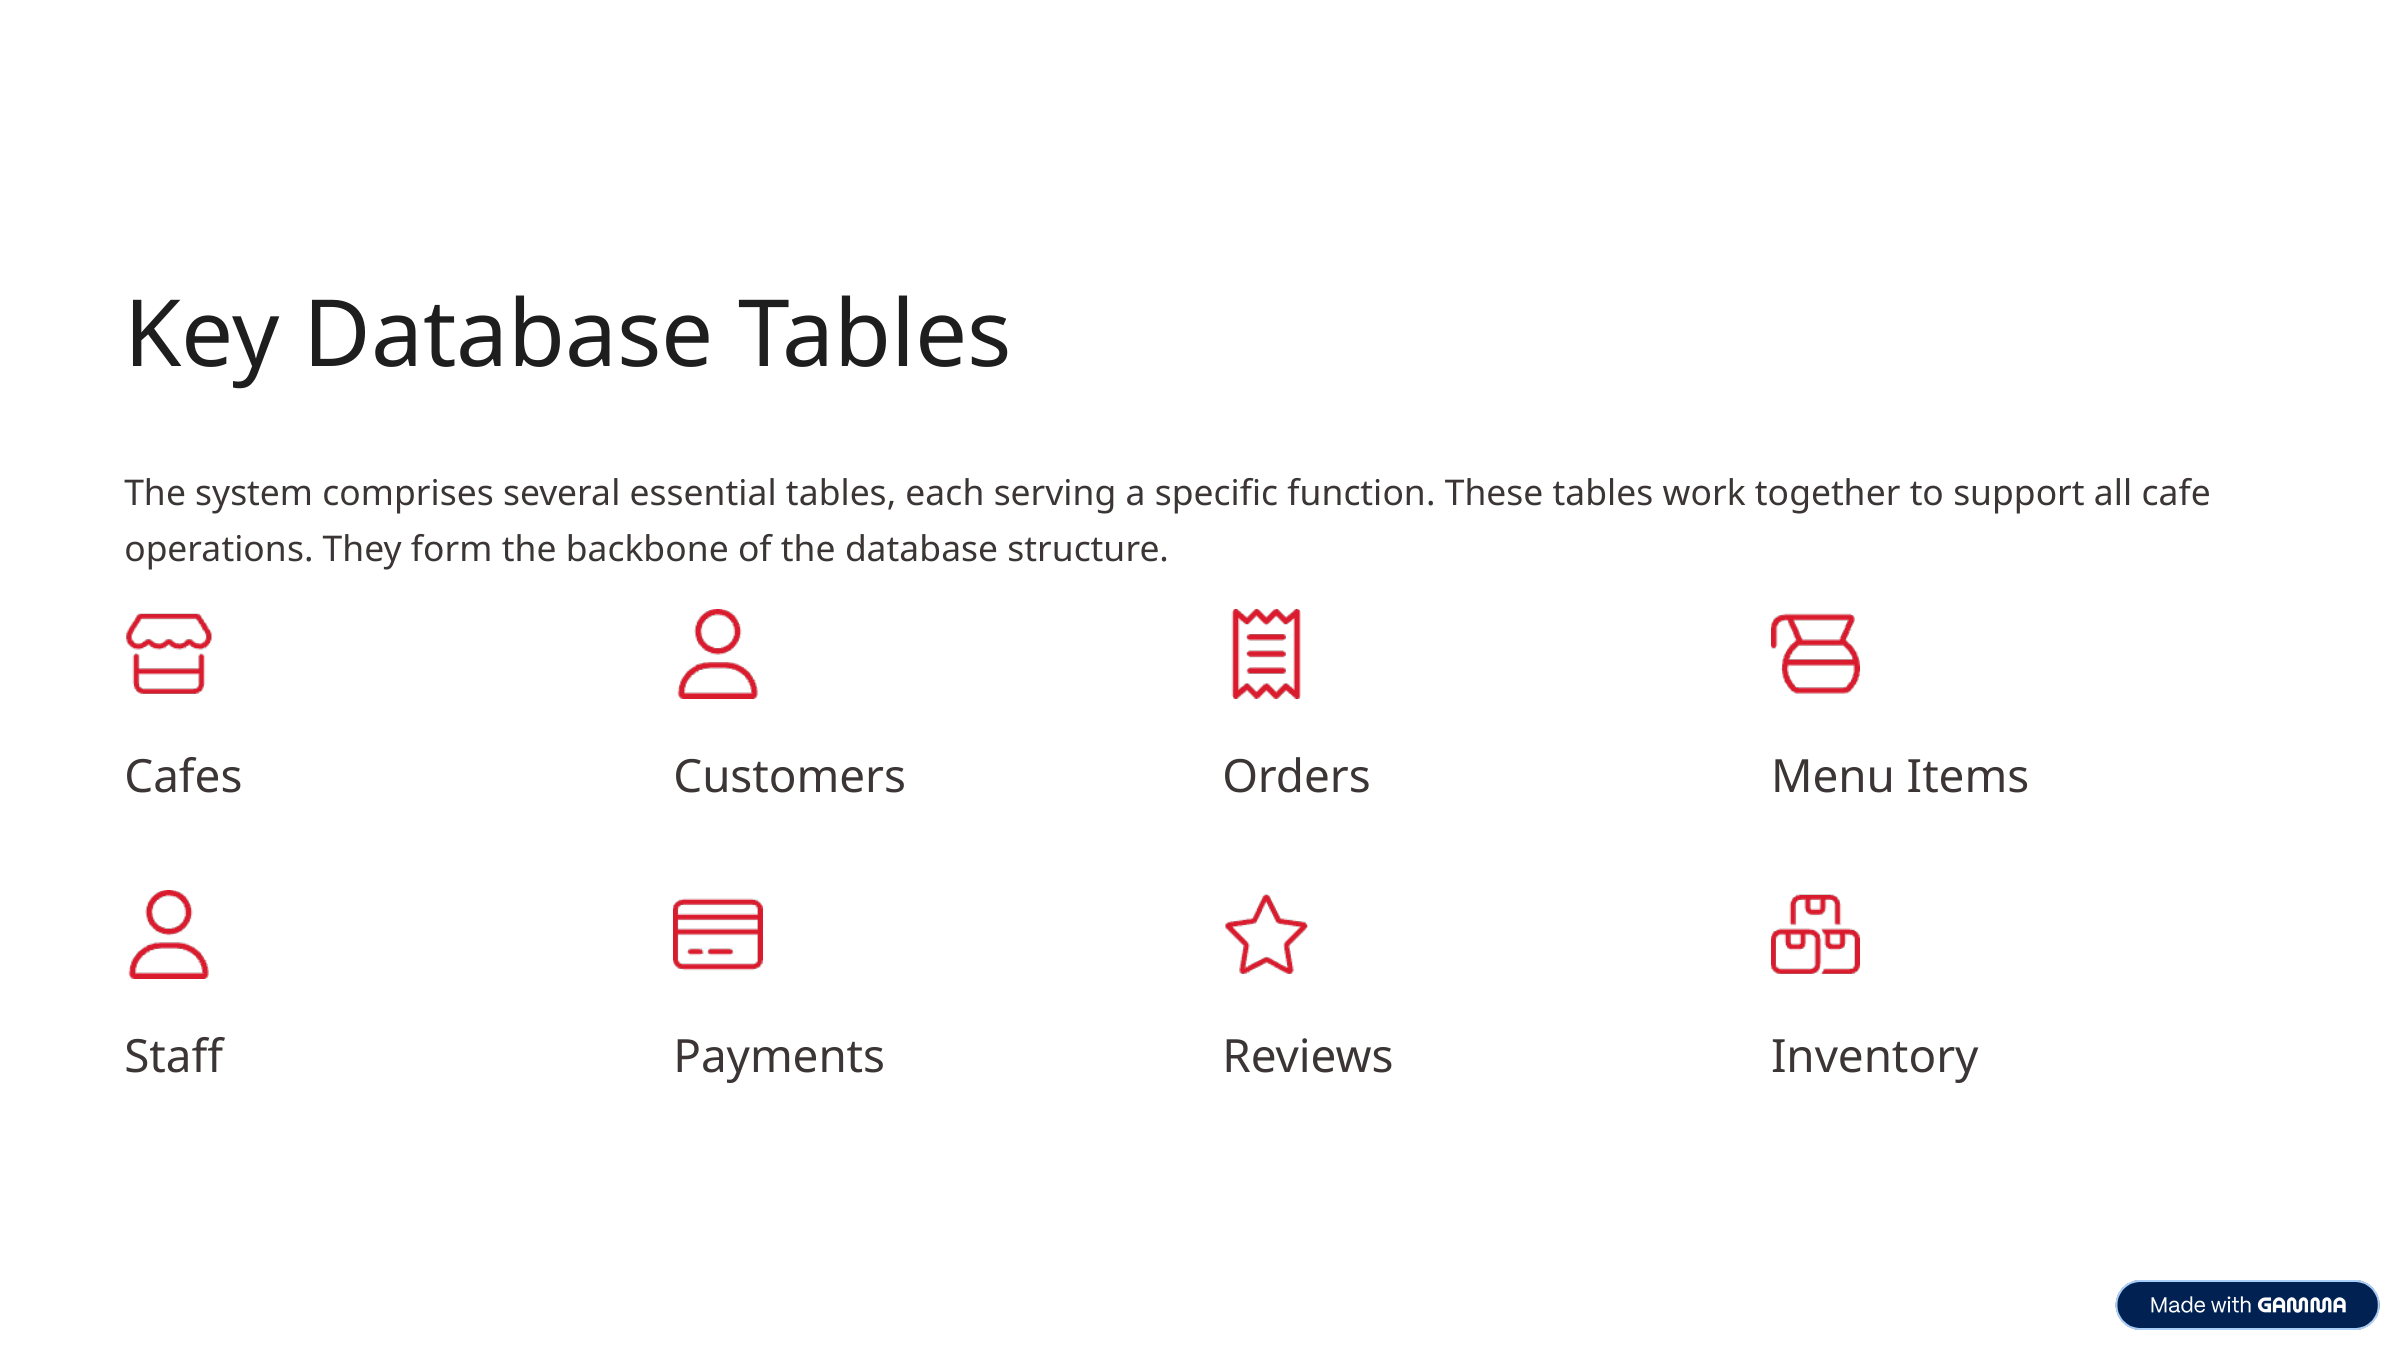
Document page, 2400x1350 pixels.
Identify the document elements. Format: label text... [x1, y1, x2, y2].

picture [1771, 609, 1860, 699]
text_box Cafes [124, 742, 592, 802]
text_box Customers [673, 742, 1141, 802]
text_box Inventory [1771, 1023, 2239, 1082]
text_box Reviews [1222, 1023, 1690, 1082]
text_box Staff [124, 1023, 592, 1082]
picture [124, 609, 214, 699]
text_box Key Database Tables [124, 267, 1107, 385]
picture [673, 609, 763, 699]
text_box Orders [1222, 742, 1690, 802]
text_box Payments [673, 1023, 1141, 1082]
text_box The system comprises several essential tables, each serving a specific function. These tables work together to support all cafe operations. They form the backbone of the database structure. [124, 455, 2276, 570]
picture [1222, 890, 1311, 979]
picture [1771, 890, 1860, 979]
picture [2106, 1271, 2389, 1339]
picture [673, 890, 763, 979]
text_box Menu Items [1771, 742, 2239, 802]
picture [1222, 609, 1311, 699]
picture [124, 890, 214, 979]
